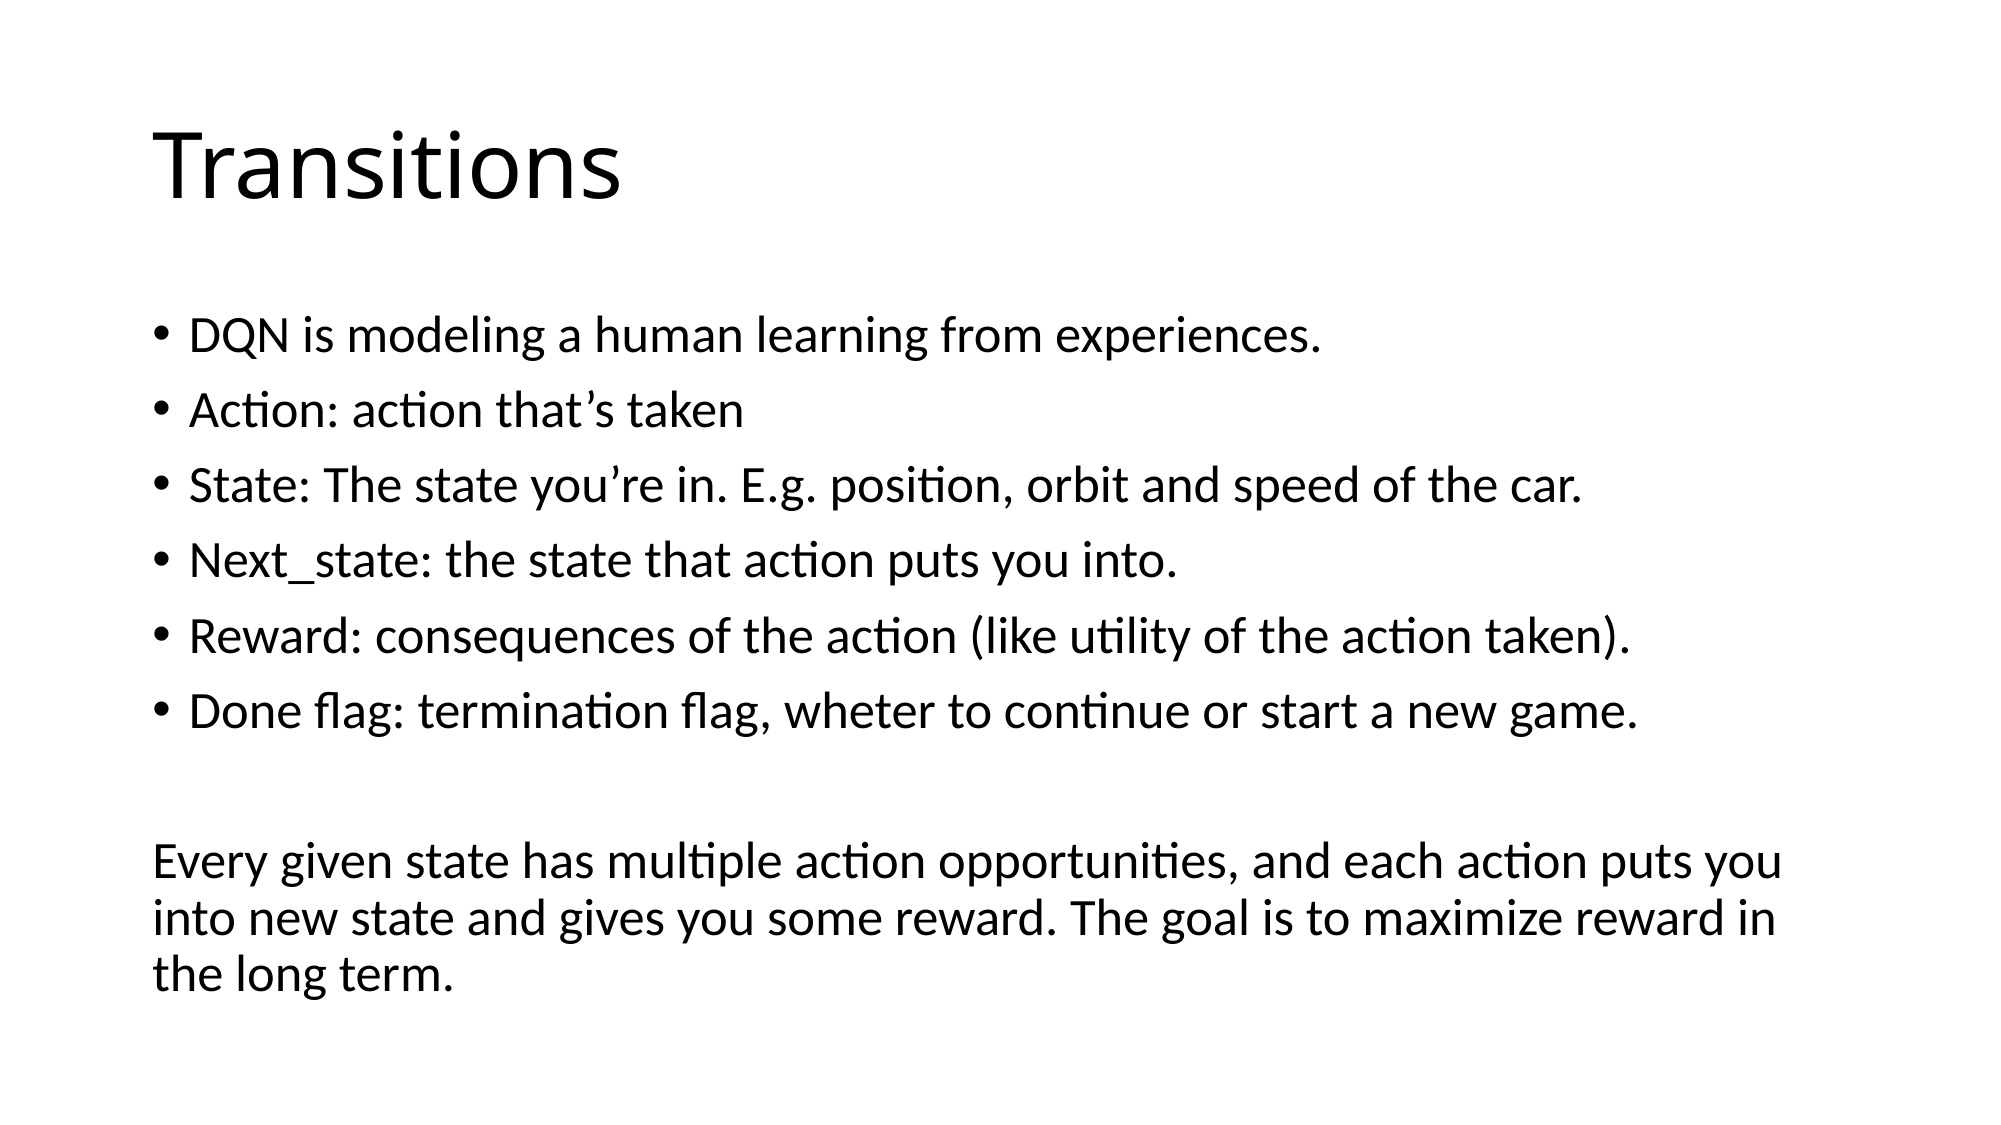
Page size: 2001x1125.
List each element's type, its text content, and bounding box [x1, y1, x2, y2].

list DQN is modeling a human learning from experiences. Action: action that’s taken State: The state you’re in. E.g. position, orbit and speed of the car. Next_state: the state that action puts you into. Reward: consequences of the action (like utility of the action taken). Done flag: termination flag, wheter to continue or start a new game. Every given state has multiple action opportunities, and each action puts you into new state and gives you some reward. The goal is to maximize reward in the long term. [137, 299, 1863, 1014]
title Transitions [137, 59, 1863, 278]
